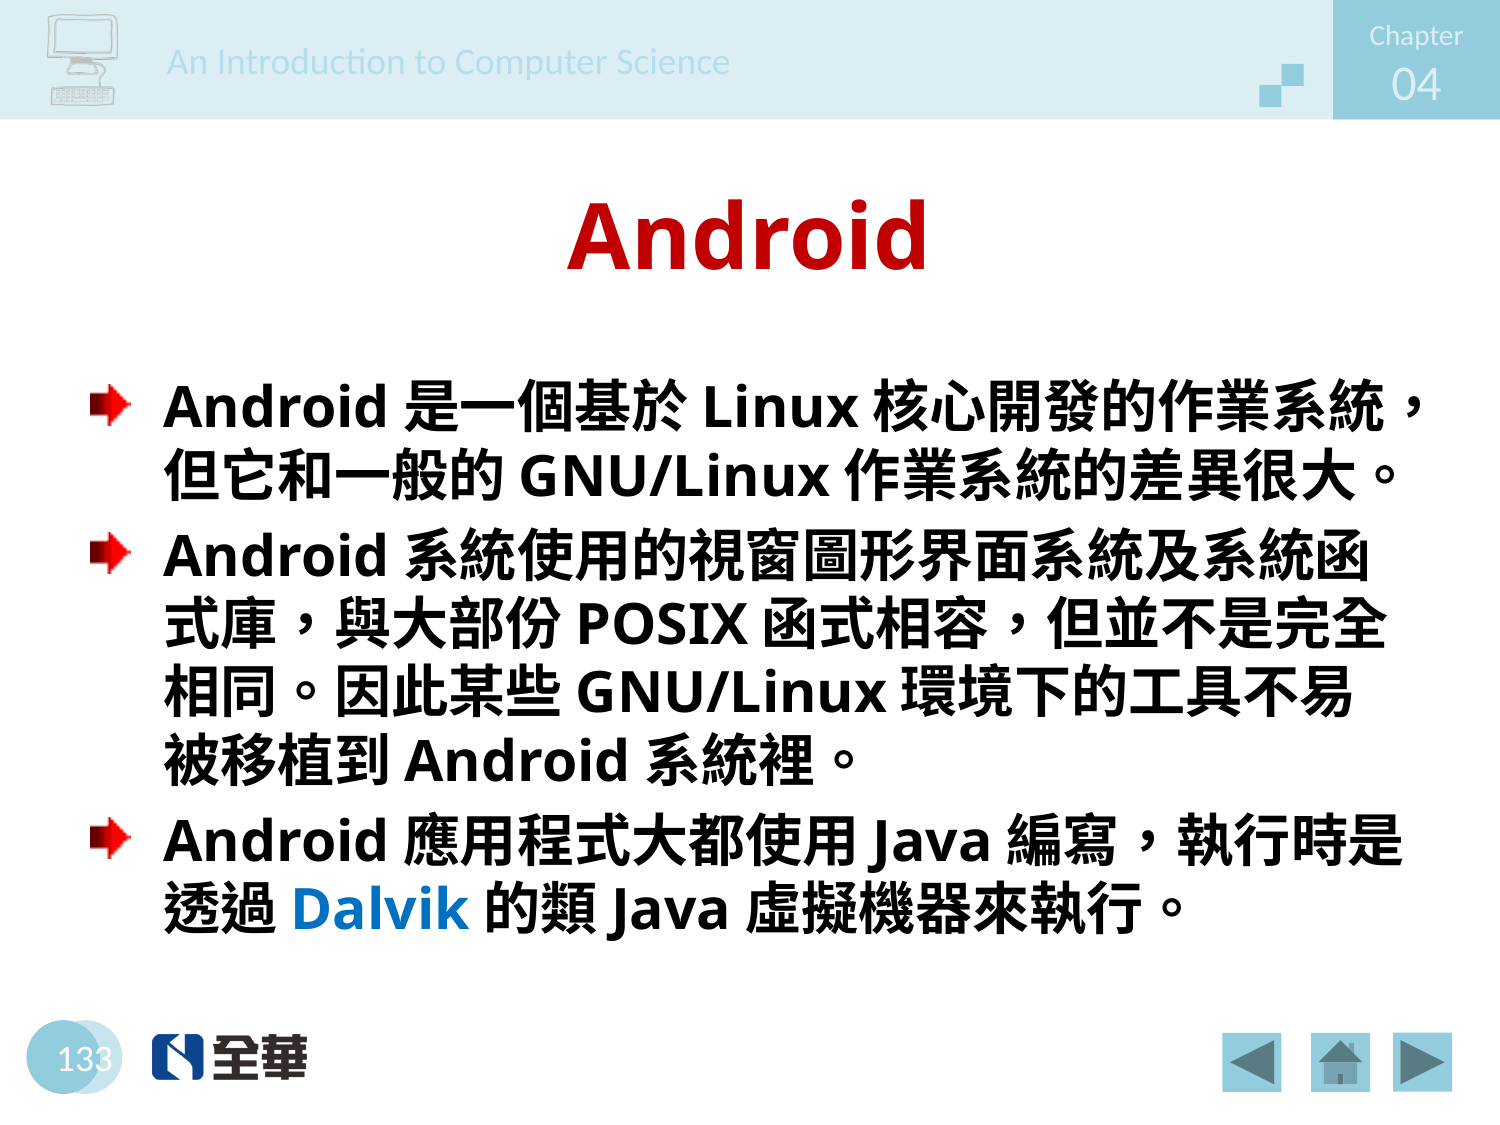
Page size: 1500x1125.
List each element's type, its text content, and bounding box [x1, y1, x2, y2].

picture [152, 1034, 307, 1080]
title Android [75, 138, 1425, 327]
picture [90, 532, 131, 574]
picture [90, 817, 131, 859]
list Android是一個基於Linux核心開發的作業系統，但它和一般的GNU/Linux作業系統的差異很大。 Android系統使用的視窗圖形界面系統及系統函式庫，與大部份POSIX函式相容，但並不是完全相同。因此某些GNU/Linux環境下的工具不易被移植到Android系統裡。 Android應用程式大都使用Java編寫，執行時是透過Dalvik的類Java虛擬機器來執行。 [75, 363, 1425, 1005]
picture [90, 384, 131, 426]
picture [47, 14, 118, 106]
